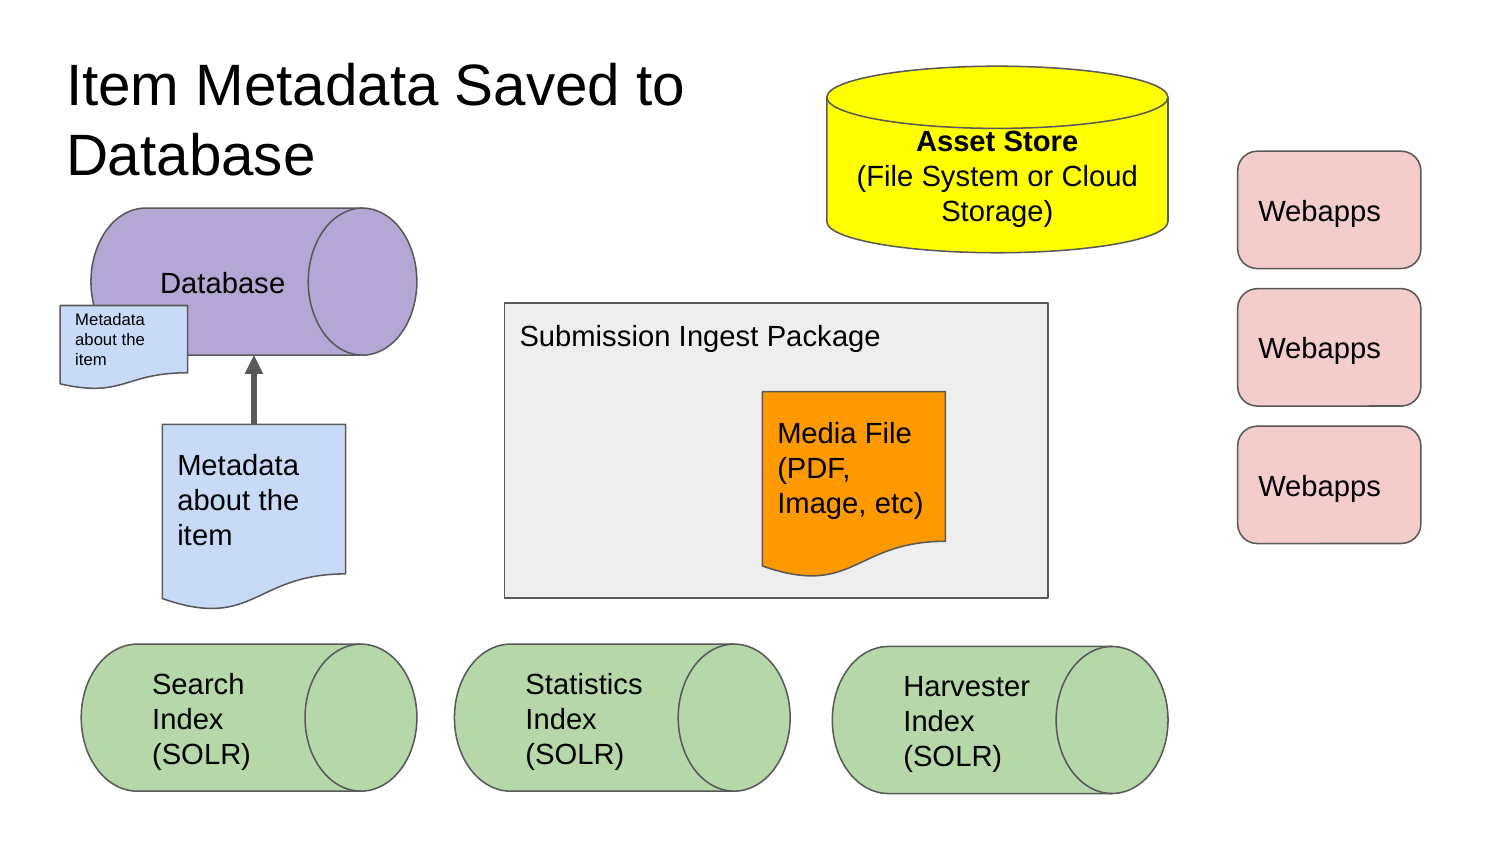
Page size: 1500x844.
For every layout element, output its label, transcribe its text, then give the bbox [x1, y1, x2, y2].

text_box Media File (PDF, Image, etc) [762, 391, 946, 576]
text_box Webapps [1237, 151, 1421, 269]
text_box Submission Ingest Package [504, 302, 1048, 599]
text_box Metadata about the item [60, 305, 188, 389]
text_box Webapps [1237, 288, 1421, 407]
text_box Search Index (SOLR) [81, 644, 417, 792]
text_box Asset Store (File System or Cloud Storage) [826, 66, 1168, 253]
title Item Metadata Saved to Database [51, 31, 791, 190]
text_box Database [90, 208, 417, 356]
text_box Webapps [1237, 426, 1421, 544]
text_box Metadata about the item [162, 424, 346, 609]
text_box Harvester Index (SOLR) [832, 646, 1169, 794]
text_box Statistics Index (SOLR) [454, 644, 791, 792]
